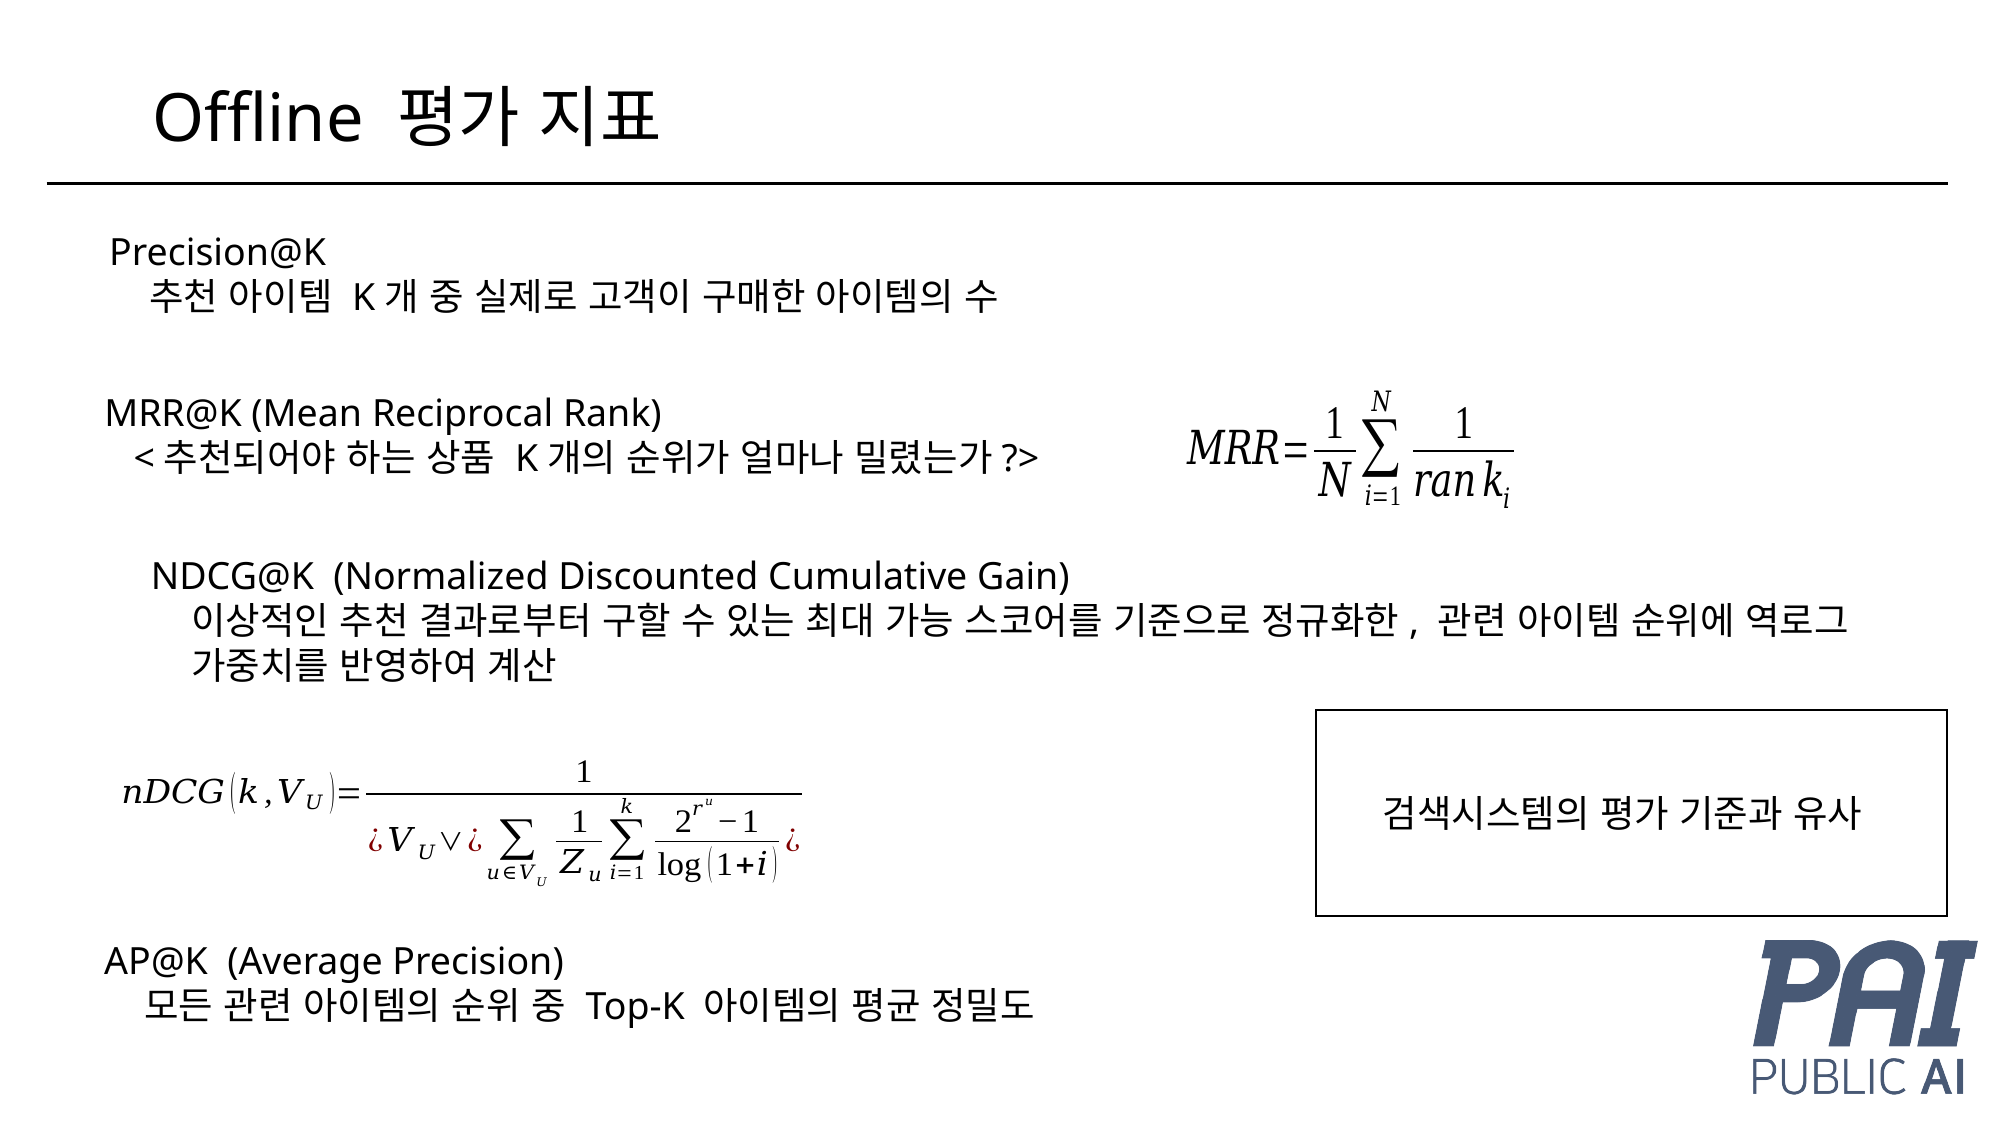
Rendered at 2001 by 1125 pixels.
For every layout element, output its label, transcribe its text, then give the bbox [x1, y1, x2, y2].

text_box AP@K (Average Precision) 모든 관련 아이템의 순위 중 Top-K 아이템의 평균 정밀도 [89, 929, 1050, 1034]
text_box Precision@K 추천 아이템 K개 중 실제로 고객이 구매한 아이템의 수 [94, 220, 1015, 326]
title Offline 평가 지표 [137, 59, 1863, 180]
text_box MRR@K (Mean Reciprocal Rank) <추천되어야 하는 상품 K개의 순위가 얼마나 밀렸는가?> [89, 381, 1055, 487]
text_box [1315, 709, 1948, 917]
text_box 검색시스템의 평가 기준과 유사 [1367, 782, 1878, 843]
picture [1749, 940, 1978, 1105]
text_box NDCG@K (Normalized Discounted Cumulative Gain) 이상적인 추천 결과로부터 구할 수 있는 최대 가능 스코어를 기준으로 정규화한, 관련 아이템 순위에 역로그 가중치를 반영하여 계산 [136, 544, 1864, 695]
